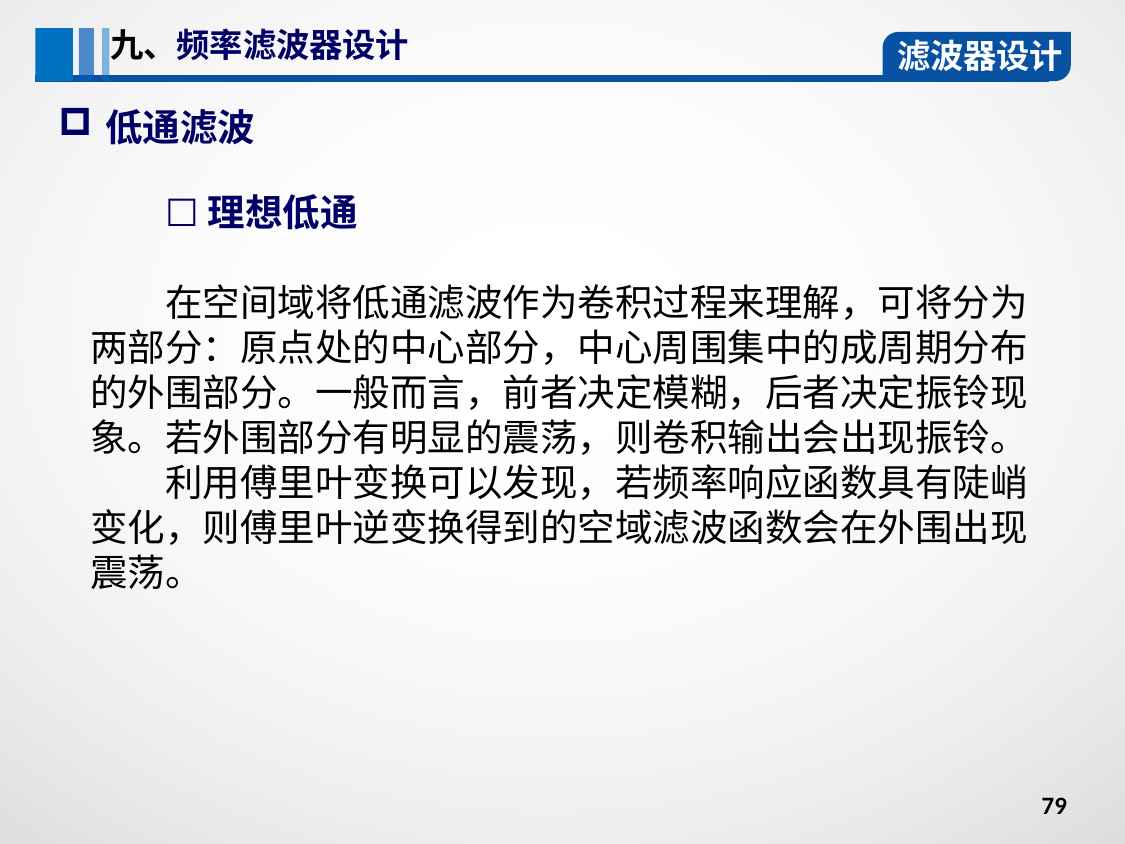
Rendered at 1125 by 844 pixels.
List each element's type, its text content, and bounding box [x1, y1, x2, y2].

text_box 79 [829, 781, 1083, 827]
picture [0, 0, 1125, 844]
text_box 低通滤波 [43, 96, 678, 157]
text_box 滤波器设计 [867, 28, 1093, 83]
text_box 九、频率滤波器设计 [75, 17, 445, 72]
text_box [553, 404, 572, 440]
